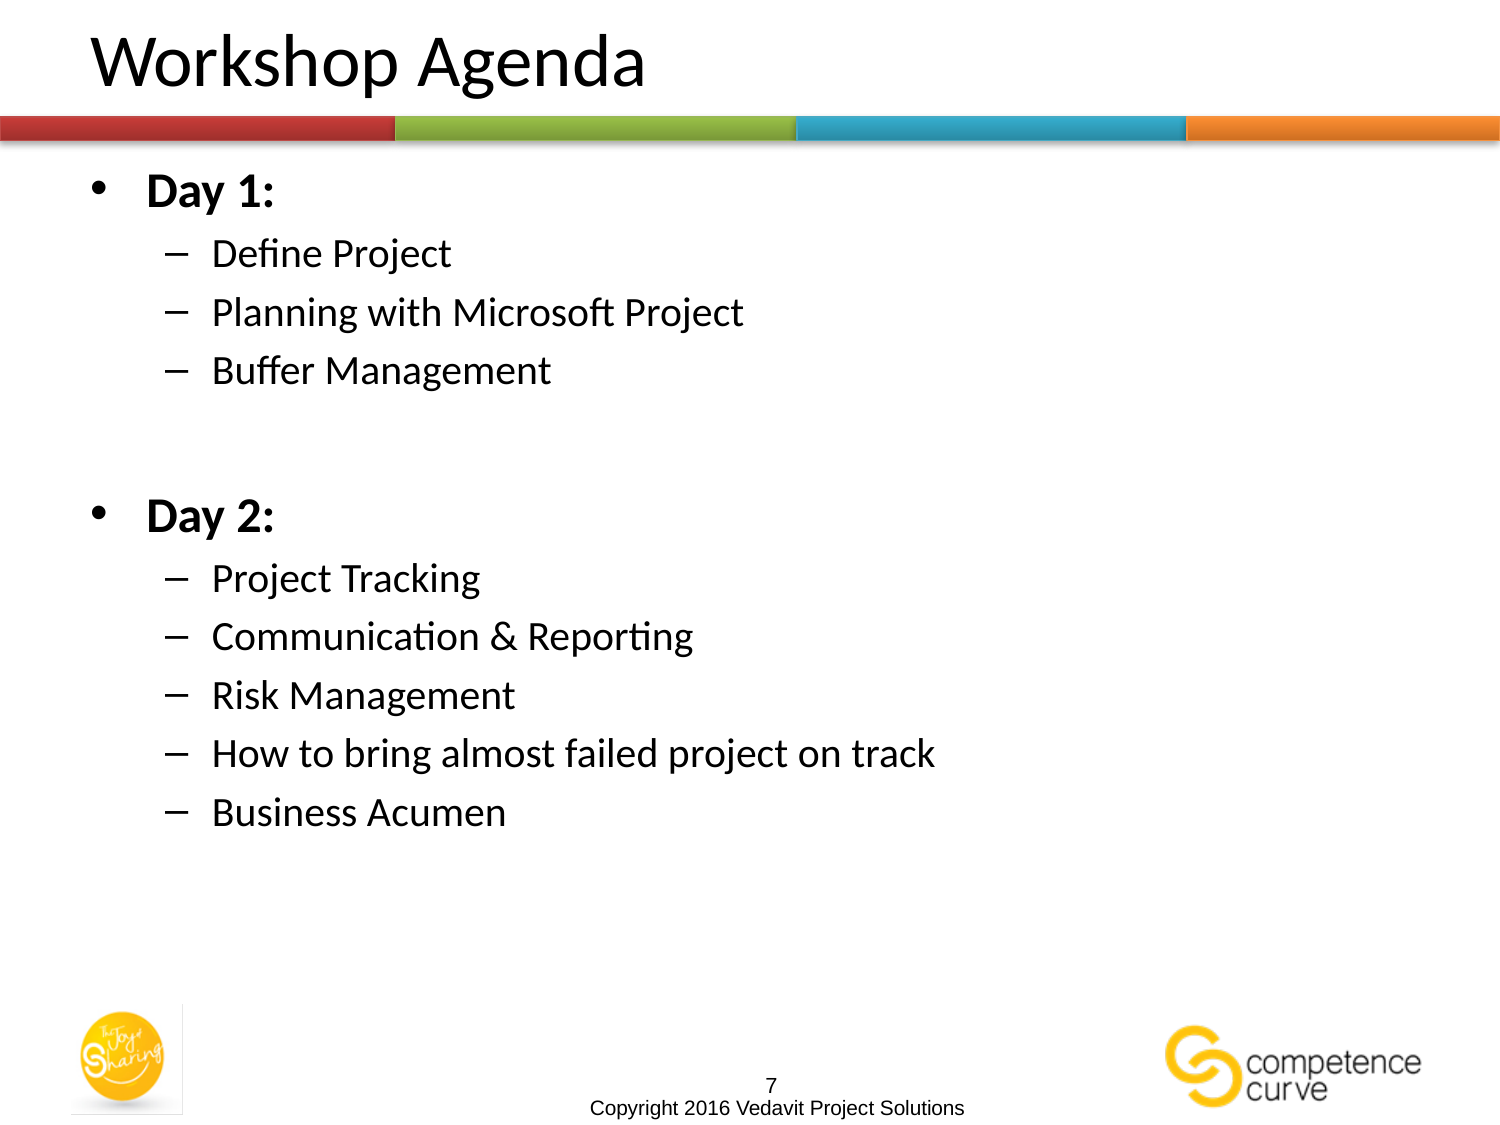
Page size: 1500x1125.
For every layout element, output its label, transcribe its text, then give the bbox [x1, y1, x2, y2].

footer Copyright 2016 Vedavit Project Solutions [575, 1087, 1050, 1125]
picture [71, 1004, 184, 1116]
title Workshop Agenda [74, 0, 1426, 149]
list Day 1: Define Project Planning with Microsoft Project Buffer Management Day 2: Project Tracking Communication & Reporting Risk Management How to bring almost failed project on track Business Acumen [74, 149, 1426, 1001]
picture [1164, 1023, 1425, 1112]
slide_number 7 [596, 1063, 947, 1087]
